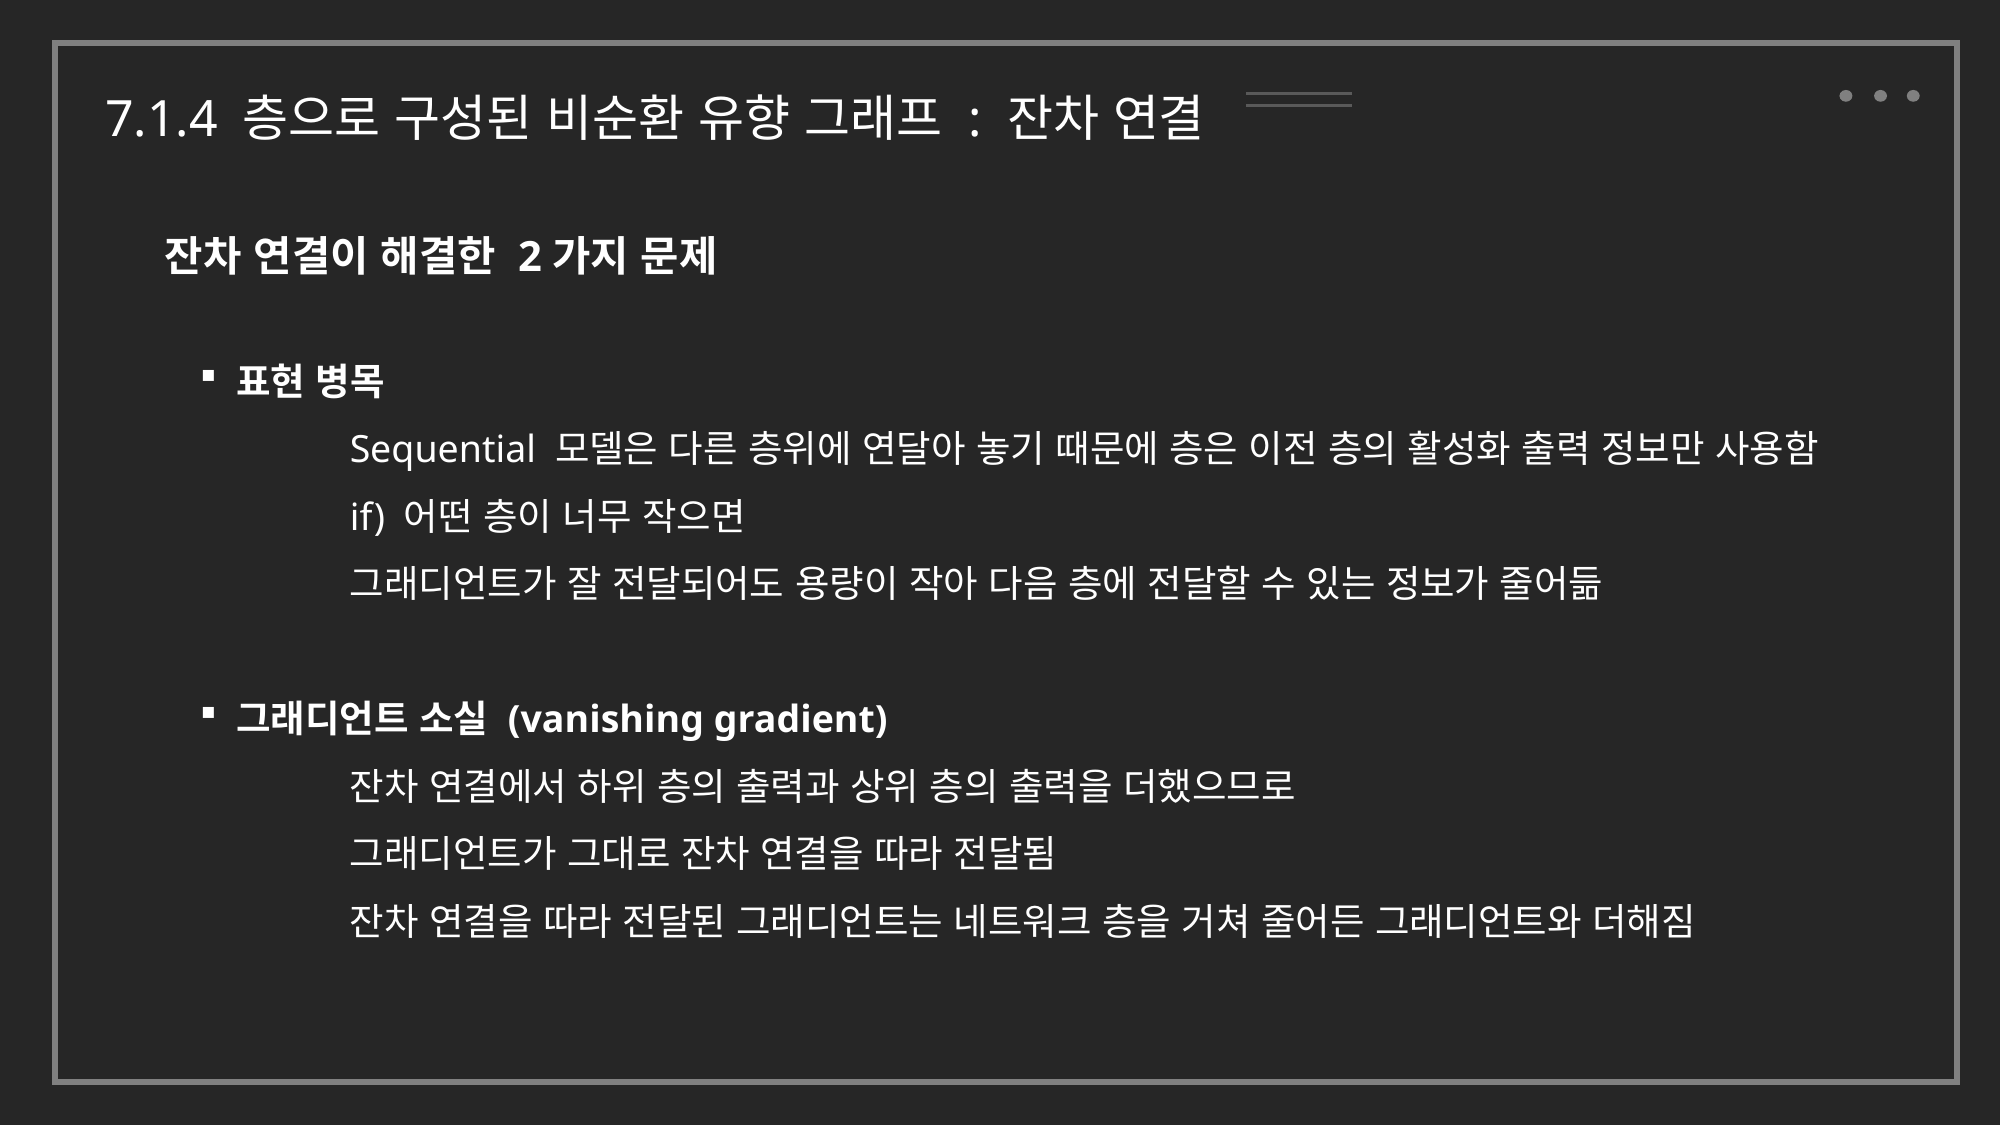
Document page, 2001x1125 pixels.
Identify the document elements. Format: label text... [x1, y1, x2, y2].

text_box 잔차 연결이 해결한 2가지 문제 [150, 222, 745, 288]
text_box 표현 병목 Sequential 모델은 다른 층위에 연달아 놓기 때문에 층은 이전 층의 활성화 출력 정보만 사용함 if) 어떤 층이 너무 작으면 그래디언트가 잘 전달되어도 용량이 작아 다음 층에 전달할 수 있는 정보가 줄어듦 그래디언트 소실 (vanishing gradient) 잔차 연결에서 하위 층의 출력과 상위 층의 출력을 더했으므로 그래디언트가 그대로 잔차 연결을 따라 전달됨 잔차 연결을 따라 전달된 그래디언트는 네트워크 층을 거쳐 줄어든 그래디언트와 더해짐 [185, 328, 1835, 951]
text_box [53, 41, 1959, 1084]
text_box 7.1.4 층으로 구성된 비순환 유향 그래프 : 잔차 연결 [90, 48, 1305, 154]
